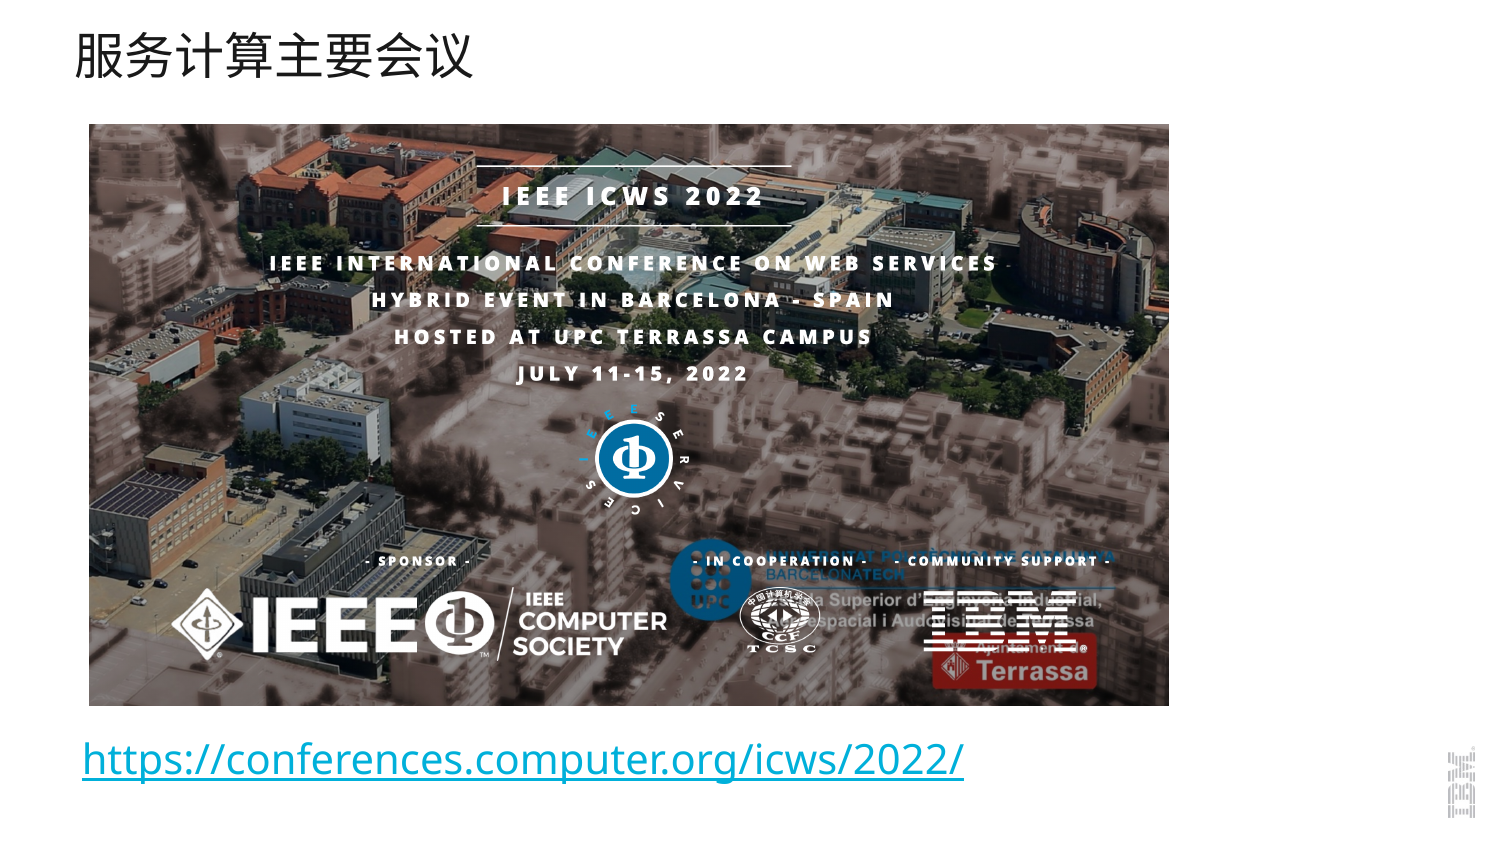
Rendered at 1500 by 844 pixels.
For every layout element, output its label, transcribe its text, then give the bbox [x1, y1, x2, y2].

picture [89, 124, 1169, 706]
picture [1448, 746, 1475, 818]
title 服务计算主要会议 [74, 30, 842, 86]
text_box https://conferences.computer.org/icws/2022/ [67, 726, 1067, 793]
